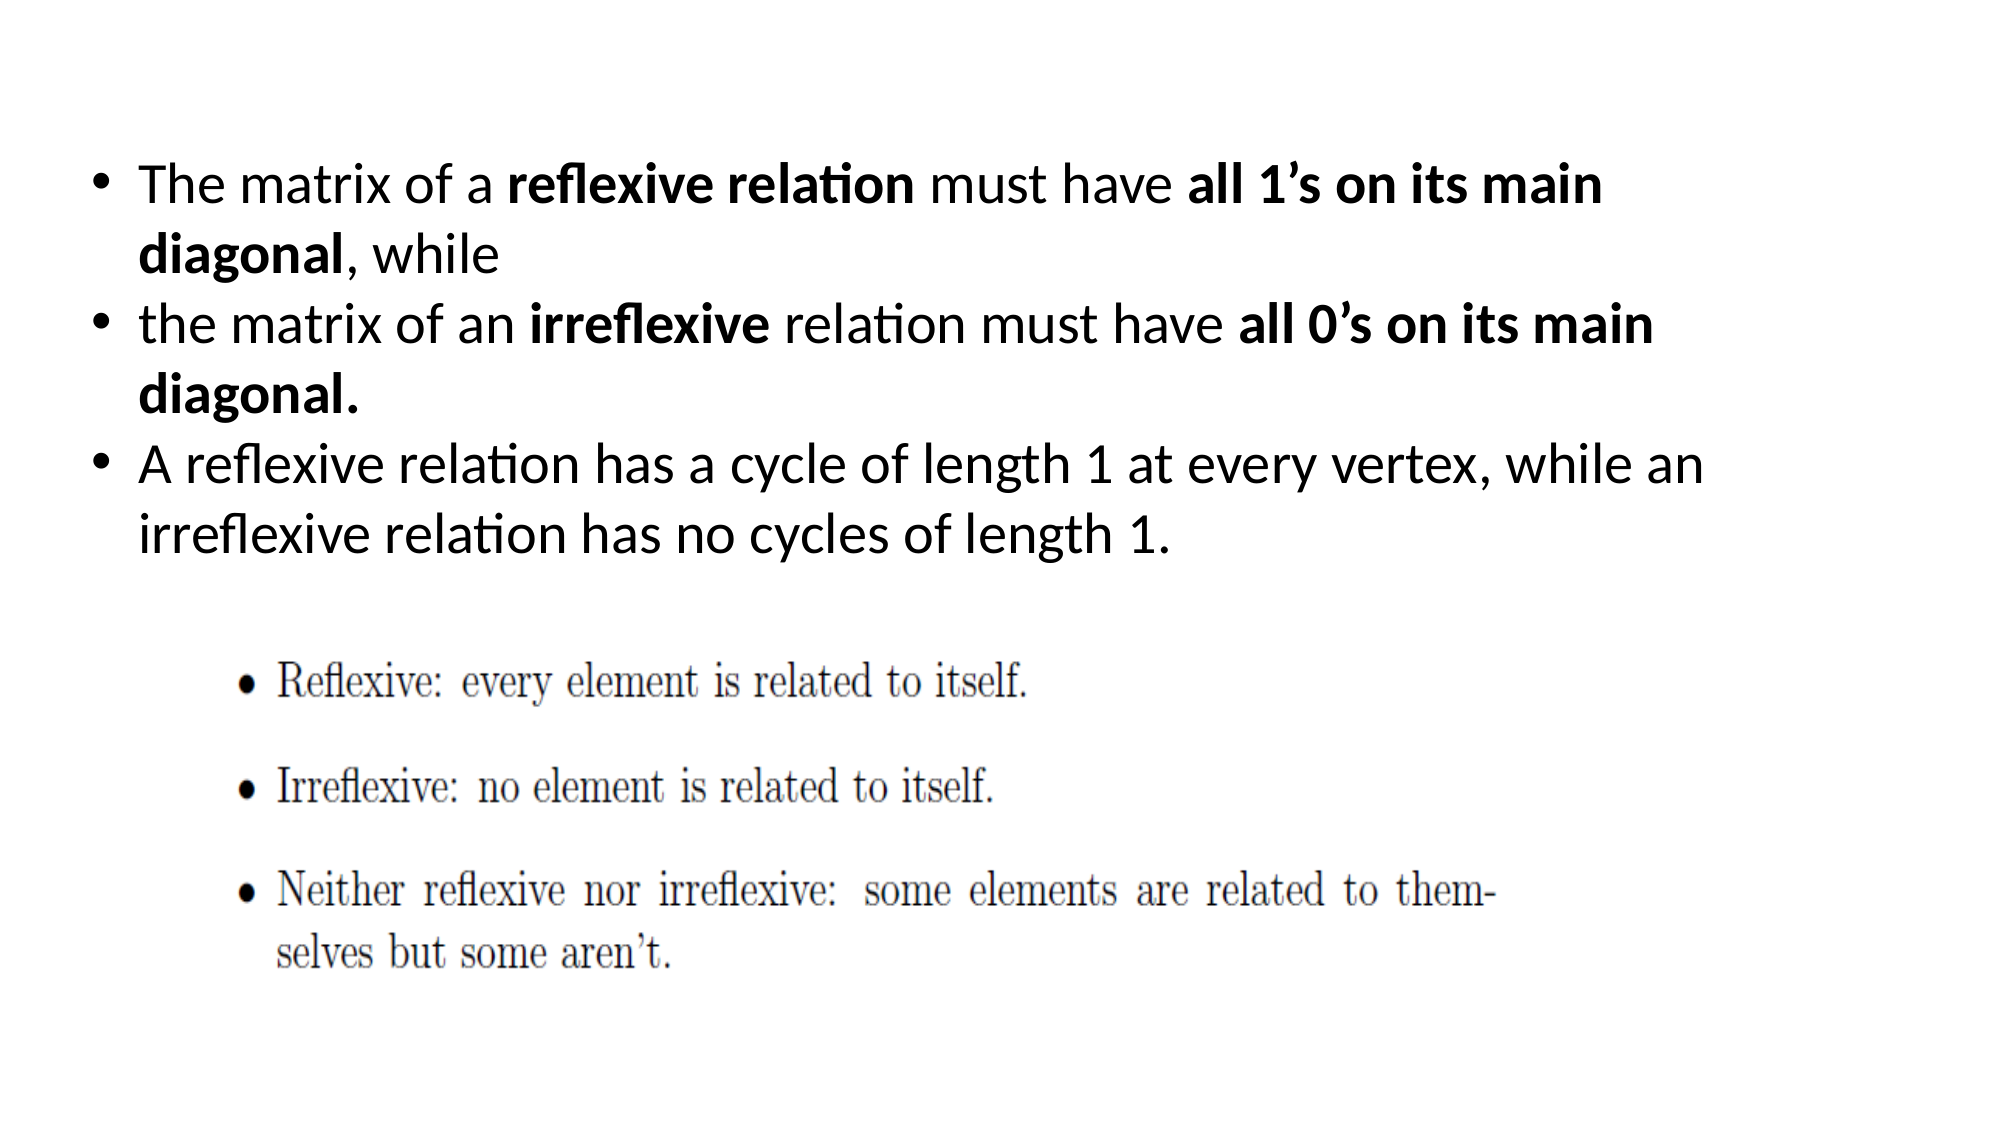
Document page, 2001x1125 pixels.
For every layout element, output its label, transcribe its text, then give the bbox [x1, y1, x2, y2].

picture [181, 629, 1550, 1019]
text_box The matrix of a reflexive relation must have all 1’s on its main diagonal, while the matrix of an irreflexive relation must have all 0’s on its main diagonal. A reflexive relation has a cycle of length 1 at every vertex, while an irreflexive relation has no cycles of length 1. [76, 137, 1802, 573]
